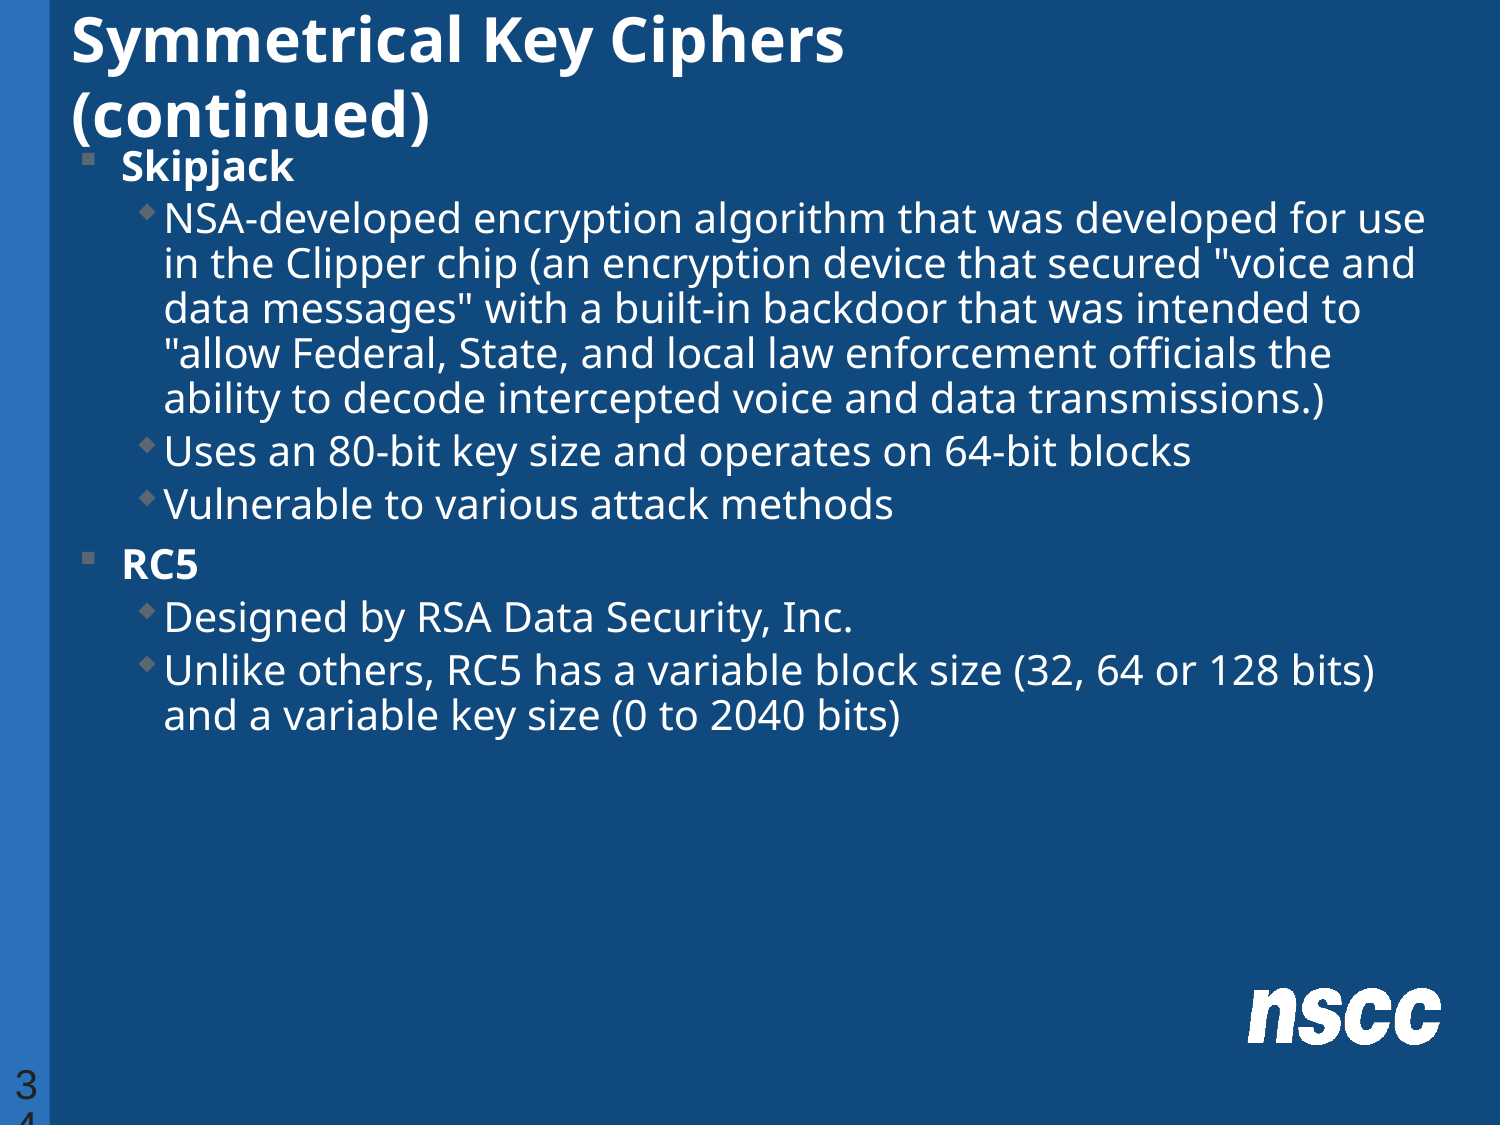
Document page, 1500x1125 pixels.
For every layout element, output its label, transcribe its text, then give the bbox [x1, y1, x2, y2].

picture [1246, 986, 1442, 1046]
list Skipjack NSA-developed encryption algorithm that was developed for use in the Clipper chip (an encryption device that secured "voice and data messages" with a built-in backdoor that was intended to "allow Federal, State, and local law enforcement officials the ability to decode intercepted voice and data transmissions.) Uses an 80-bit key size and operates on 64-bit blocks Vulnerable to various attack methods RC5 Designed by RSA Data Security, Inc. Unlike others, RC5 has a variable block size (32, 64 or 128 bits) and a variable key size (0 to 2040 bits) [63, 137, 1451, 850]
title Symmetrical Key Ciphers (continued) [64, 37, 949, 114]
slide_number 34 [0, 1050, 65, 1111]
